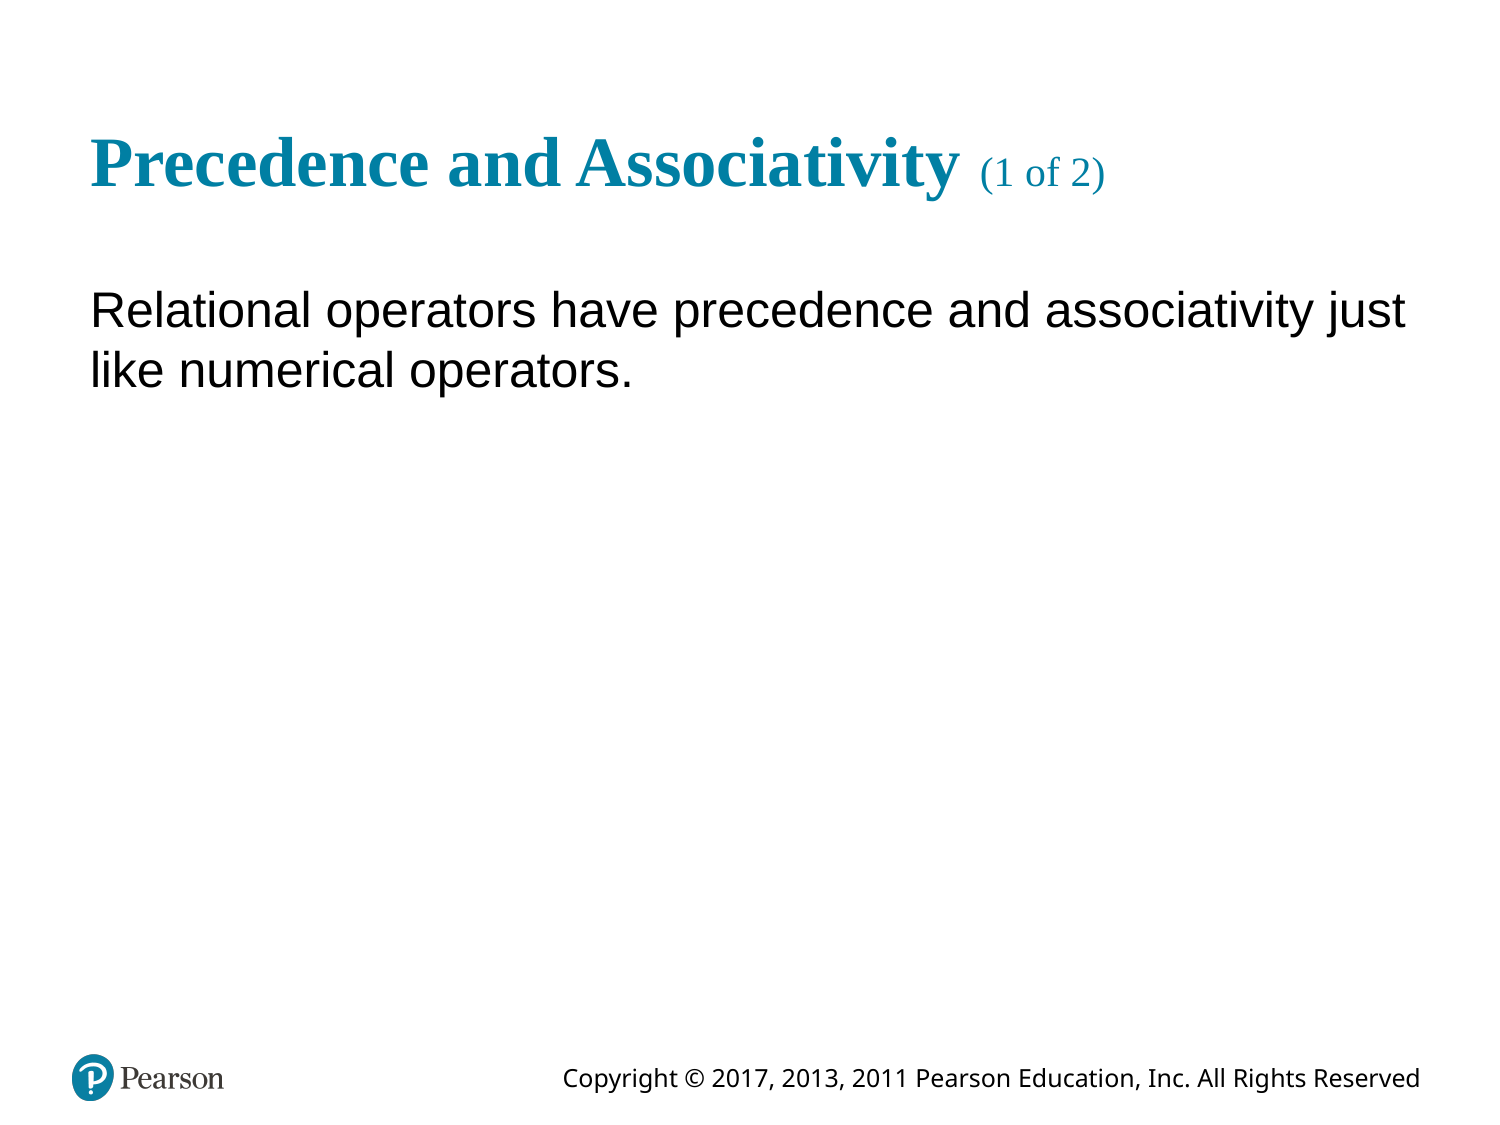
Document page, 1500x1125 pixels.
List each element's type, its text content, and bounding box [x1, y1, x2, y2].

picture [80, 1063, 106, 1088]
picture [72, 1054, 88, 1070]
picture [72, 1087, 83, 1101]
list Relational operators have precedence and associativity just like numerical operators. [75, 262, 1425, 1025]
picture [98, 1054, 224, 1101]
title Precedence and Associativity (1 of 2) [75, 35, 1425, 216]
